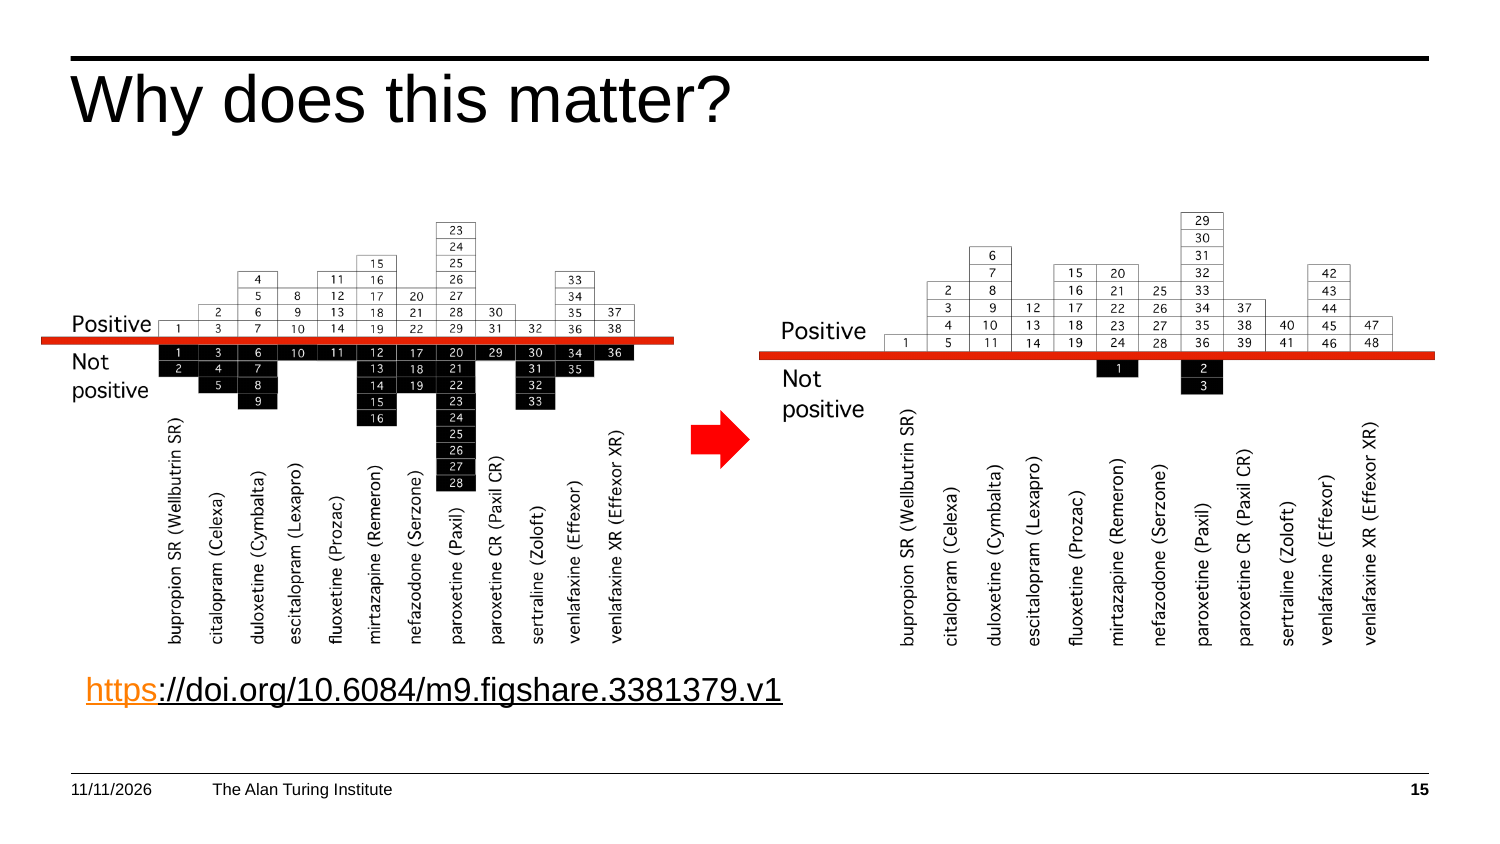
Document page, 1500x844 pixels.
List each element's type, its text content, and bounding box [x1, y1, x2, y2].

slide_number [70, 774, 207, 799]
picture [41, 214, 674, 664]
text_box https://doi.org/10.6084/m9.figshare.3381379.v1 [70, 660, 821, 716]
text_box [688, 408, 753, 472]
slide_number 15 [1340, 774, 1430, 799]
picture [759, 202, 1435, 660]
title Why does this matter? [70, 55, 1430, 157]
